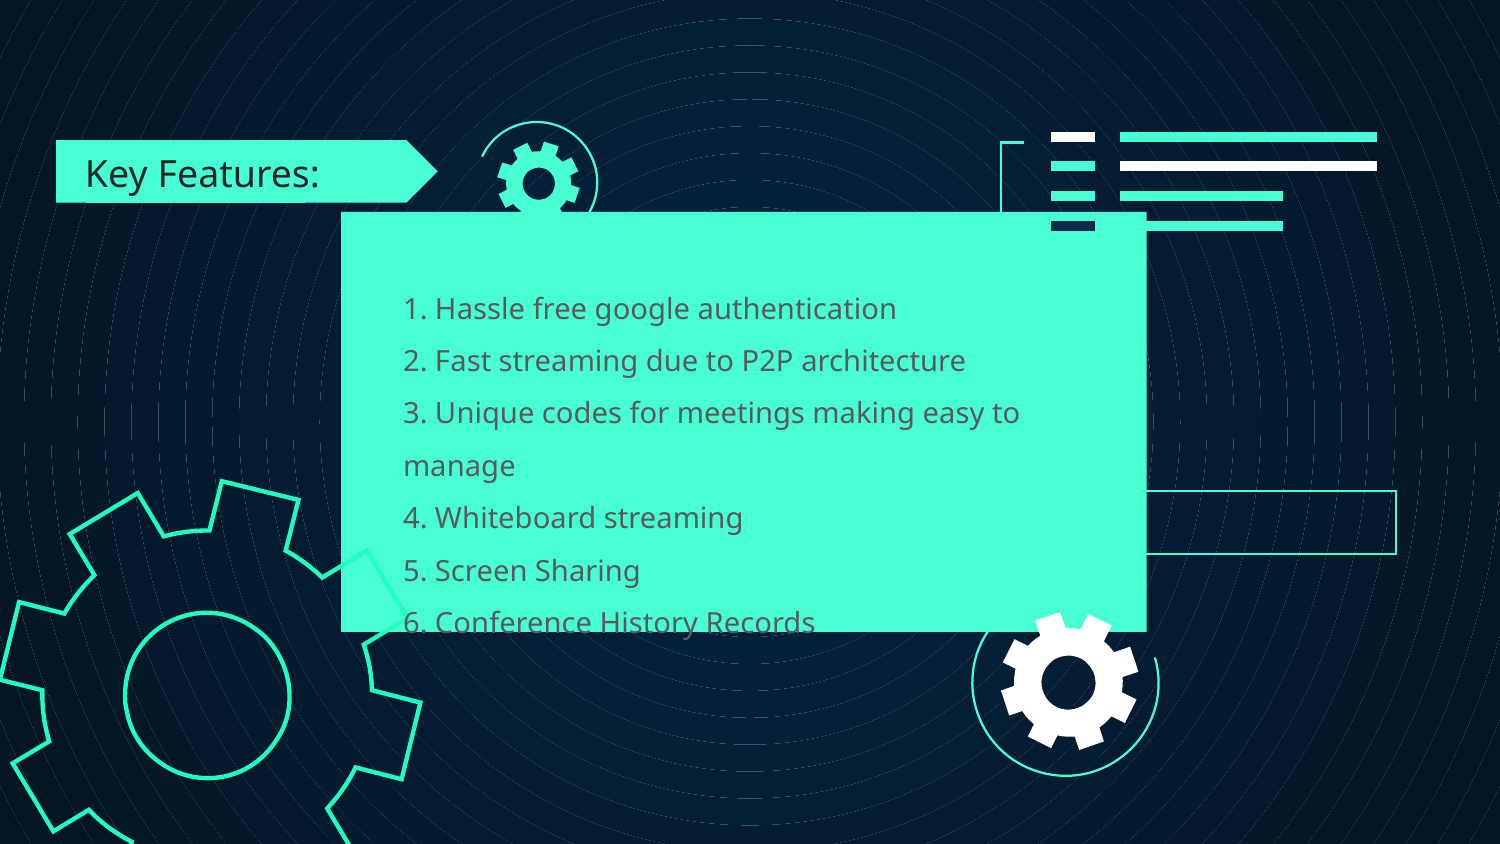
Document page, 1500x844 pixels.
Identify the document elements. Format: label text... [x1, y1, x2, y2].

text_box 1. Hassle free google authentication 2. Fast streaming due to P2P architecture 3. Unique codes for meetings making easy to manage 4. Whiteboard streaming 5. Screen Sharing 6. Conference History Records [388, 265, 1139, 647]
text_box [1050, 161, 1095, 172]
text_box [56, 140, 438, 203]
text_box [1120, 221, 1283, 231]
text_box [1120, 191, 1283, 201]
text_box [1050, 221, 1095, 231]
text_box [497, 141, 580, 224]
text_box [1050, 191, 1095, 201]
text_box [1120, 161, 1378, 172]
text_box [1120, 131, 1378, 142]
text_box [1000, 647, 1139, 751]
text_box [1050, 131, 1095, 142]
text_box Key Features: [70, 143, 389, 203]
